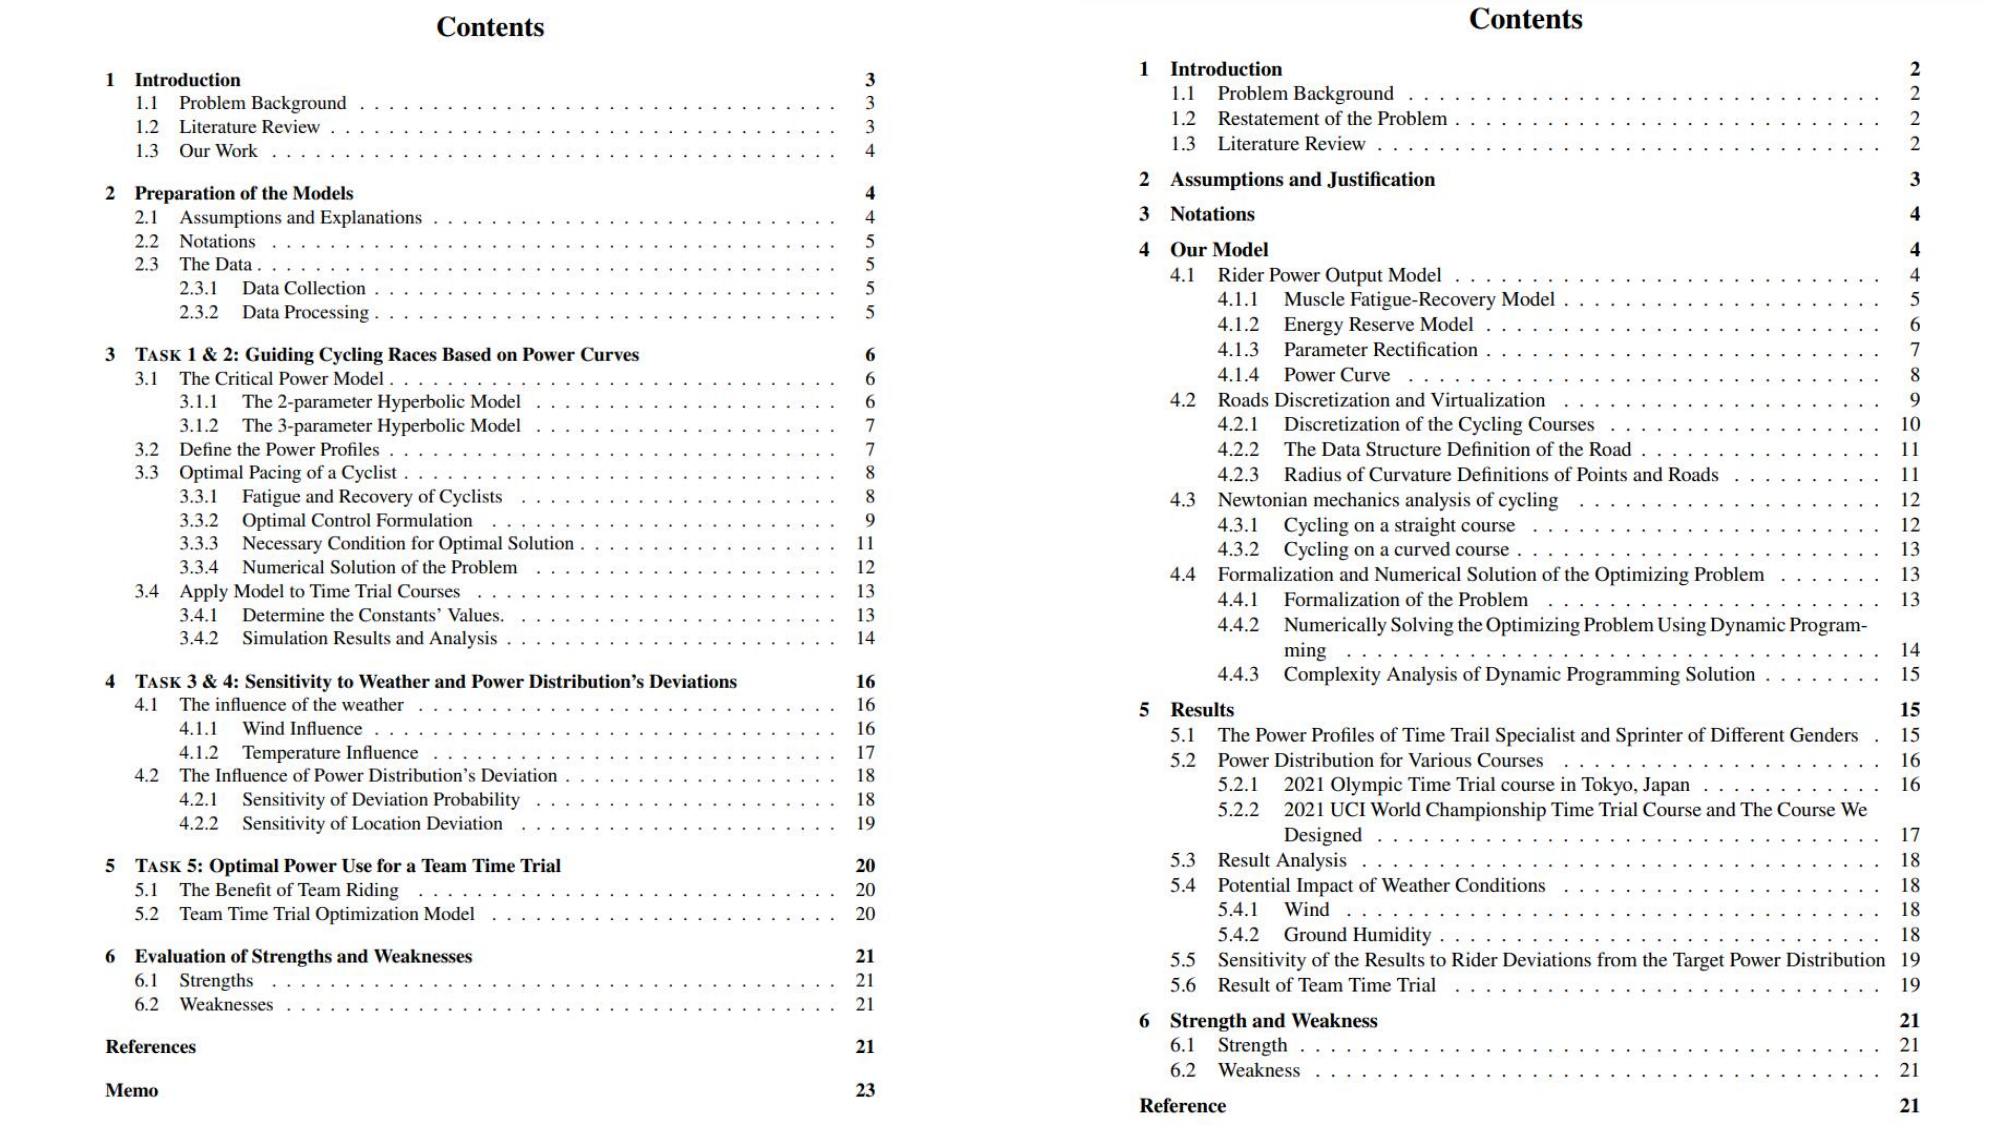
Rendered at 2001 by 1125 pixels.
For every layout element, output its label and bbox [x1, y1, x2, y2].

picture [70, 0, 924, 1125]
picture [1080, 0, 1985, 1125]
